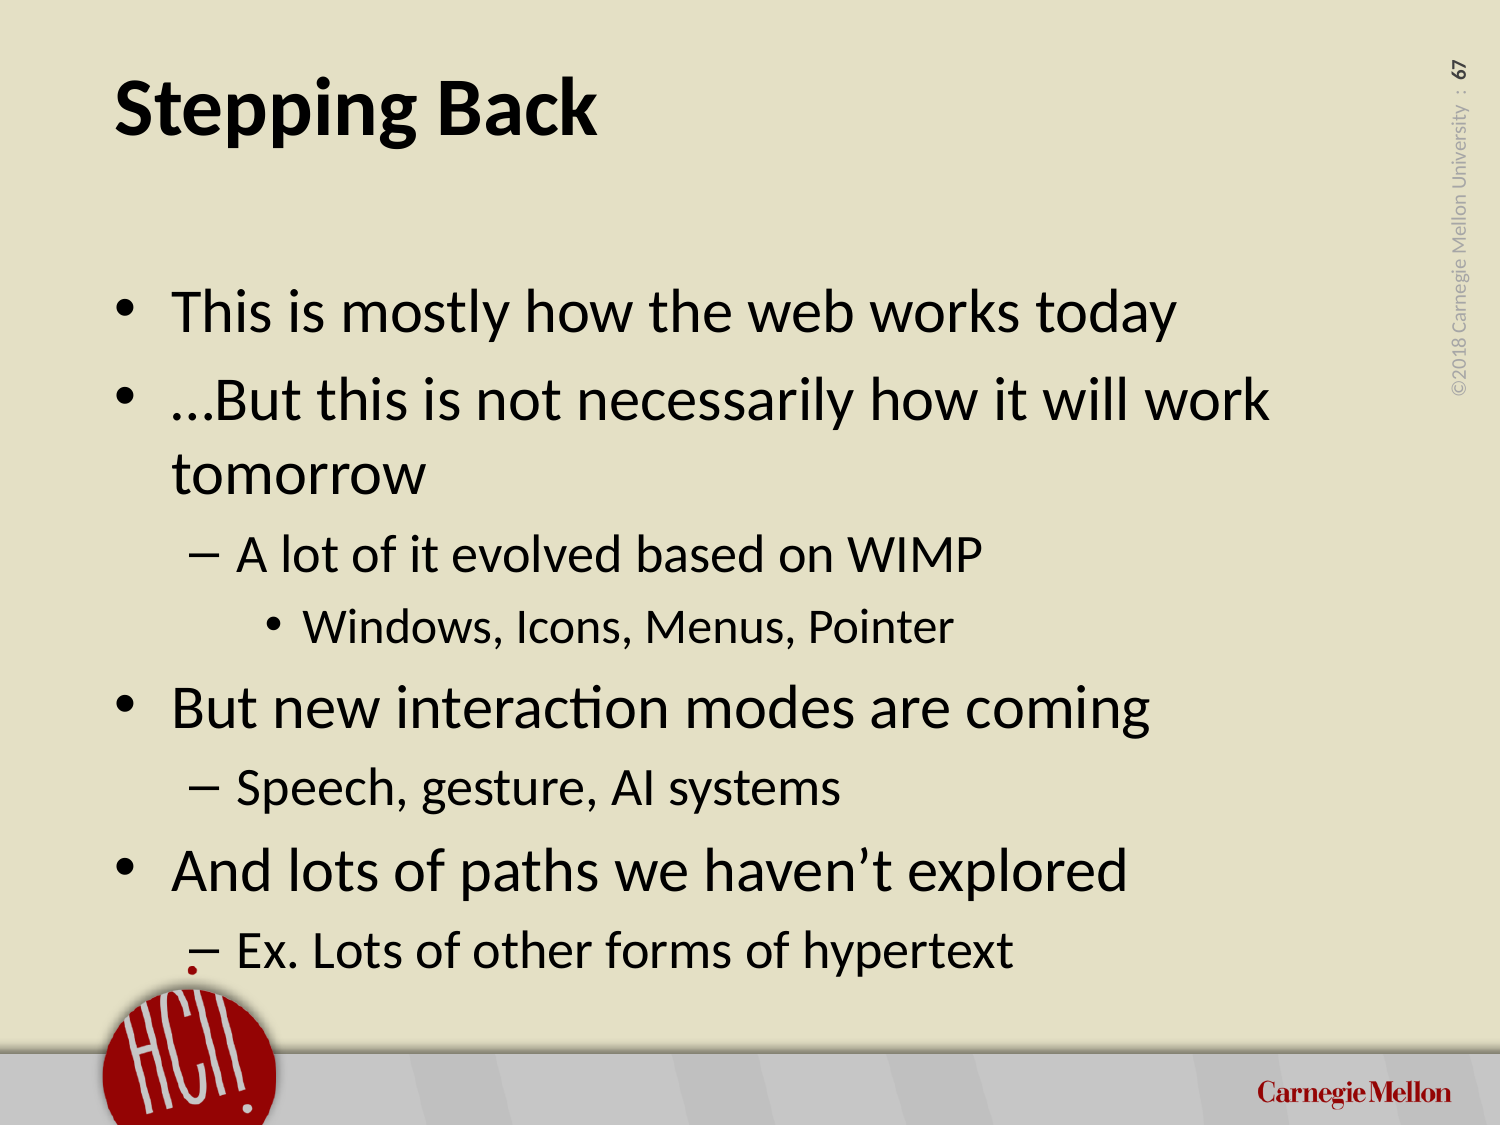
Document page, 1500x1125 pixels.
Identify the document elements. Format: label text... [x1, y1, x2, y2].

title Stepping Back [99, 45, 1425, 233]
picture [0, 0, 1500, 1125]
list This is mostly how the web works today …But this is not necessarily how it will work tomorrow A lot of it evolved based on WIMP Windows, Icons, Menus, Pointer But new interaction modes are coming Speech, gesture, AI systems And lots of paths we haven’t explored Ex. Lots of other forms of hypertext [99, 262, 1425, 1005]
